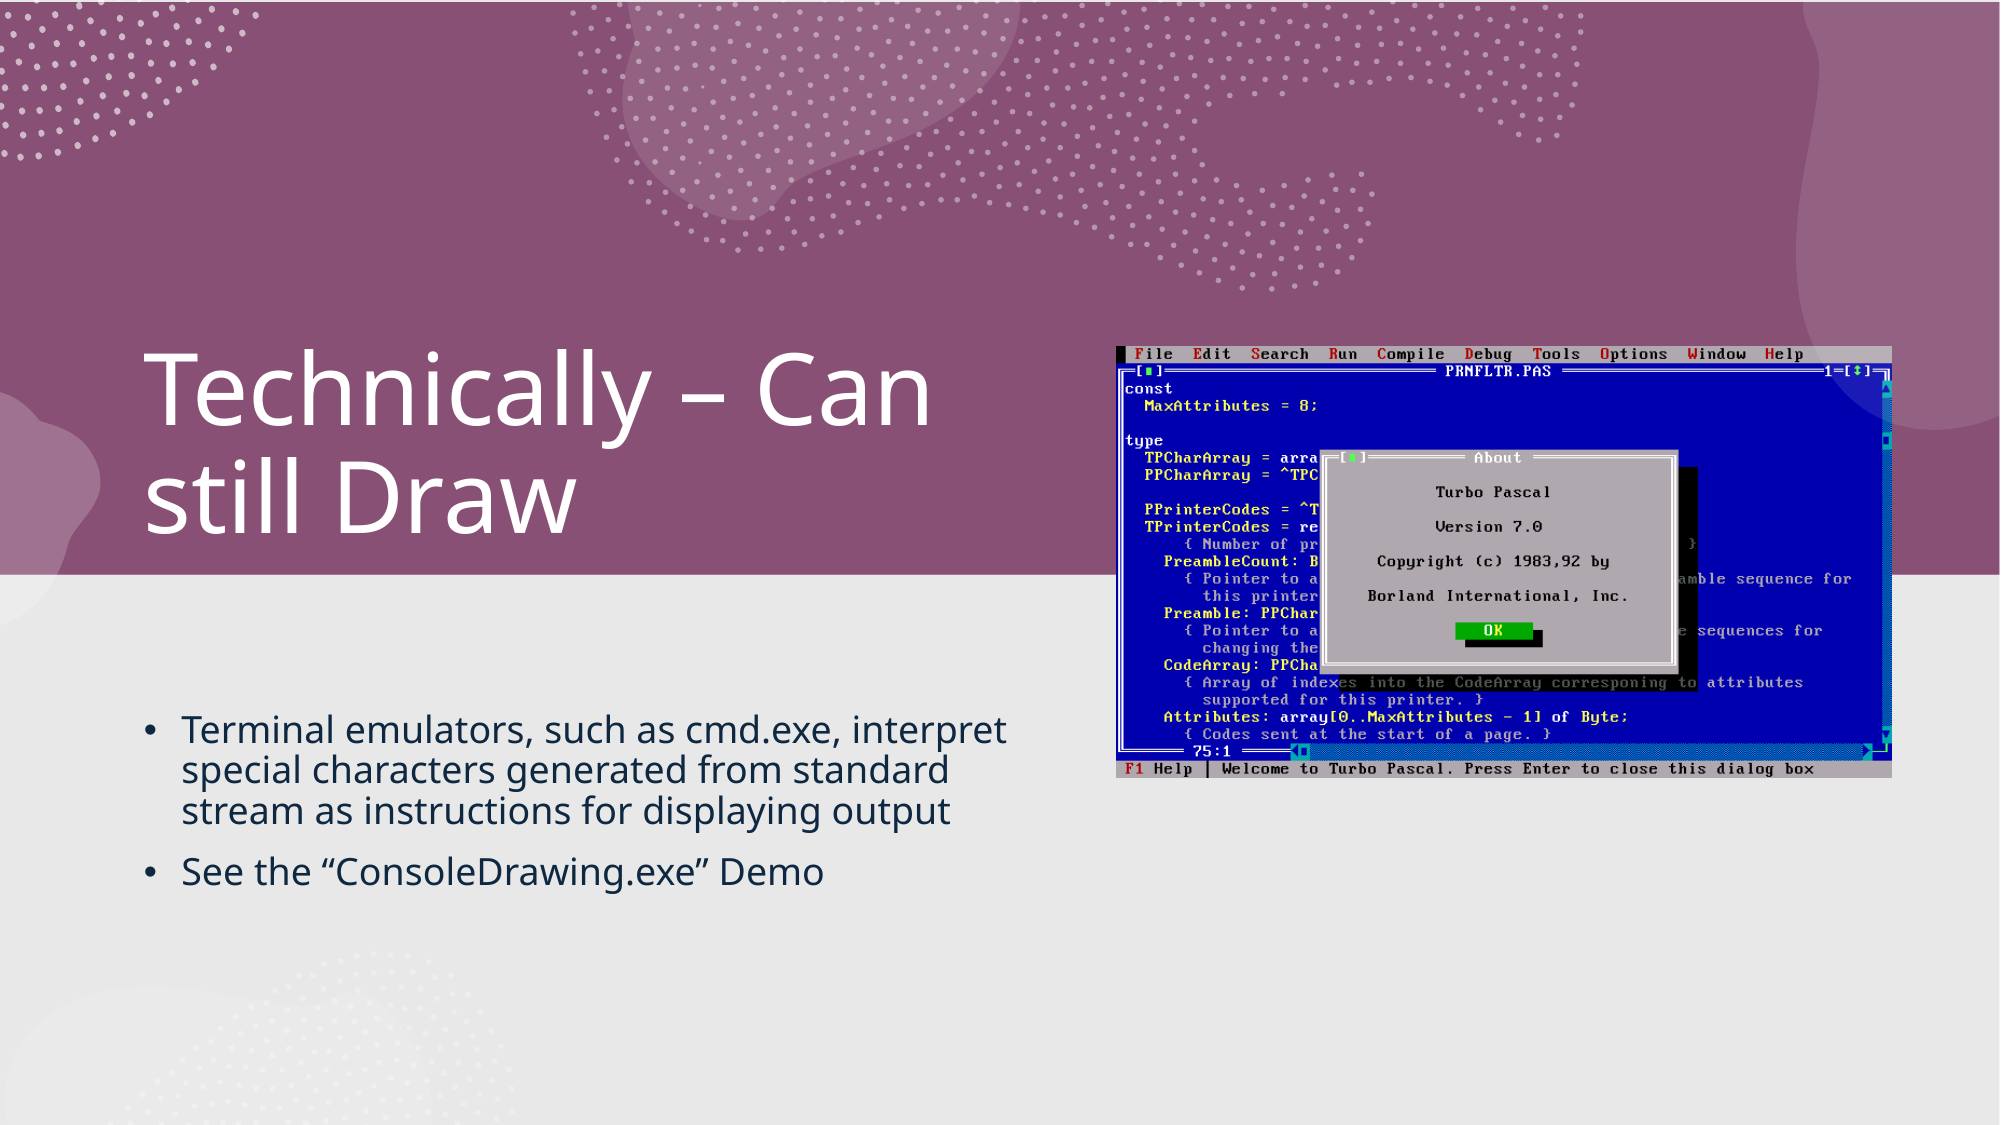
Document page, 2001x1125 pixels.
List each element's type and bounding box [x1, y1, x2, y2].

text_box [0, 0, 2000, 1125]
